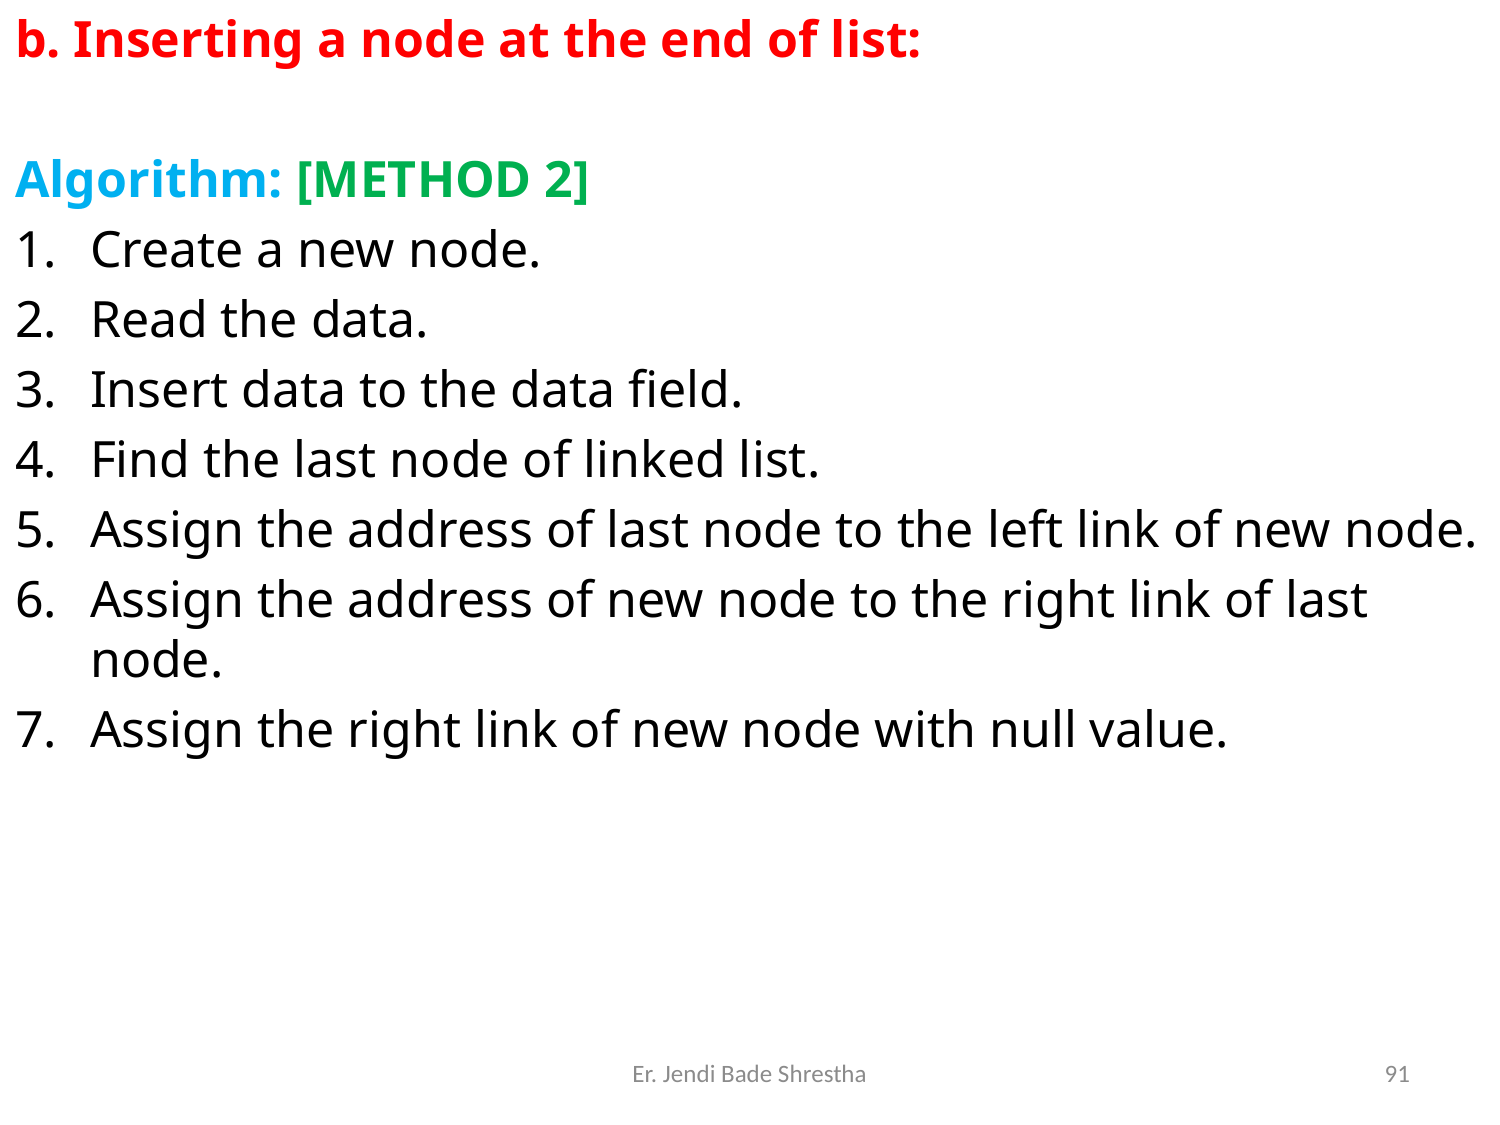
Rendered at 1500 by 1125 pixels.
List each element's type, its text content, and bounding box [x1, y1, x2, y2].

list b. Inserting a node at the end of list: Algorithm: [METHOD 2] Create a new node. Read the data. Insert data to the data field. Find the last node of linked list. Assign the address of last node to the left link of new node. Assign the address of new node to the right link of last node. Assign the right link of new node with null value. [0, 0, 1500, 1125]
slide_number 91 [1074, 1042, 1425, 1103]
footer Er. Jendi Bade Shrestha [512, 1042, 988, 1103]
